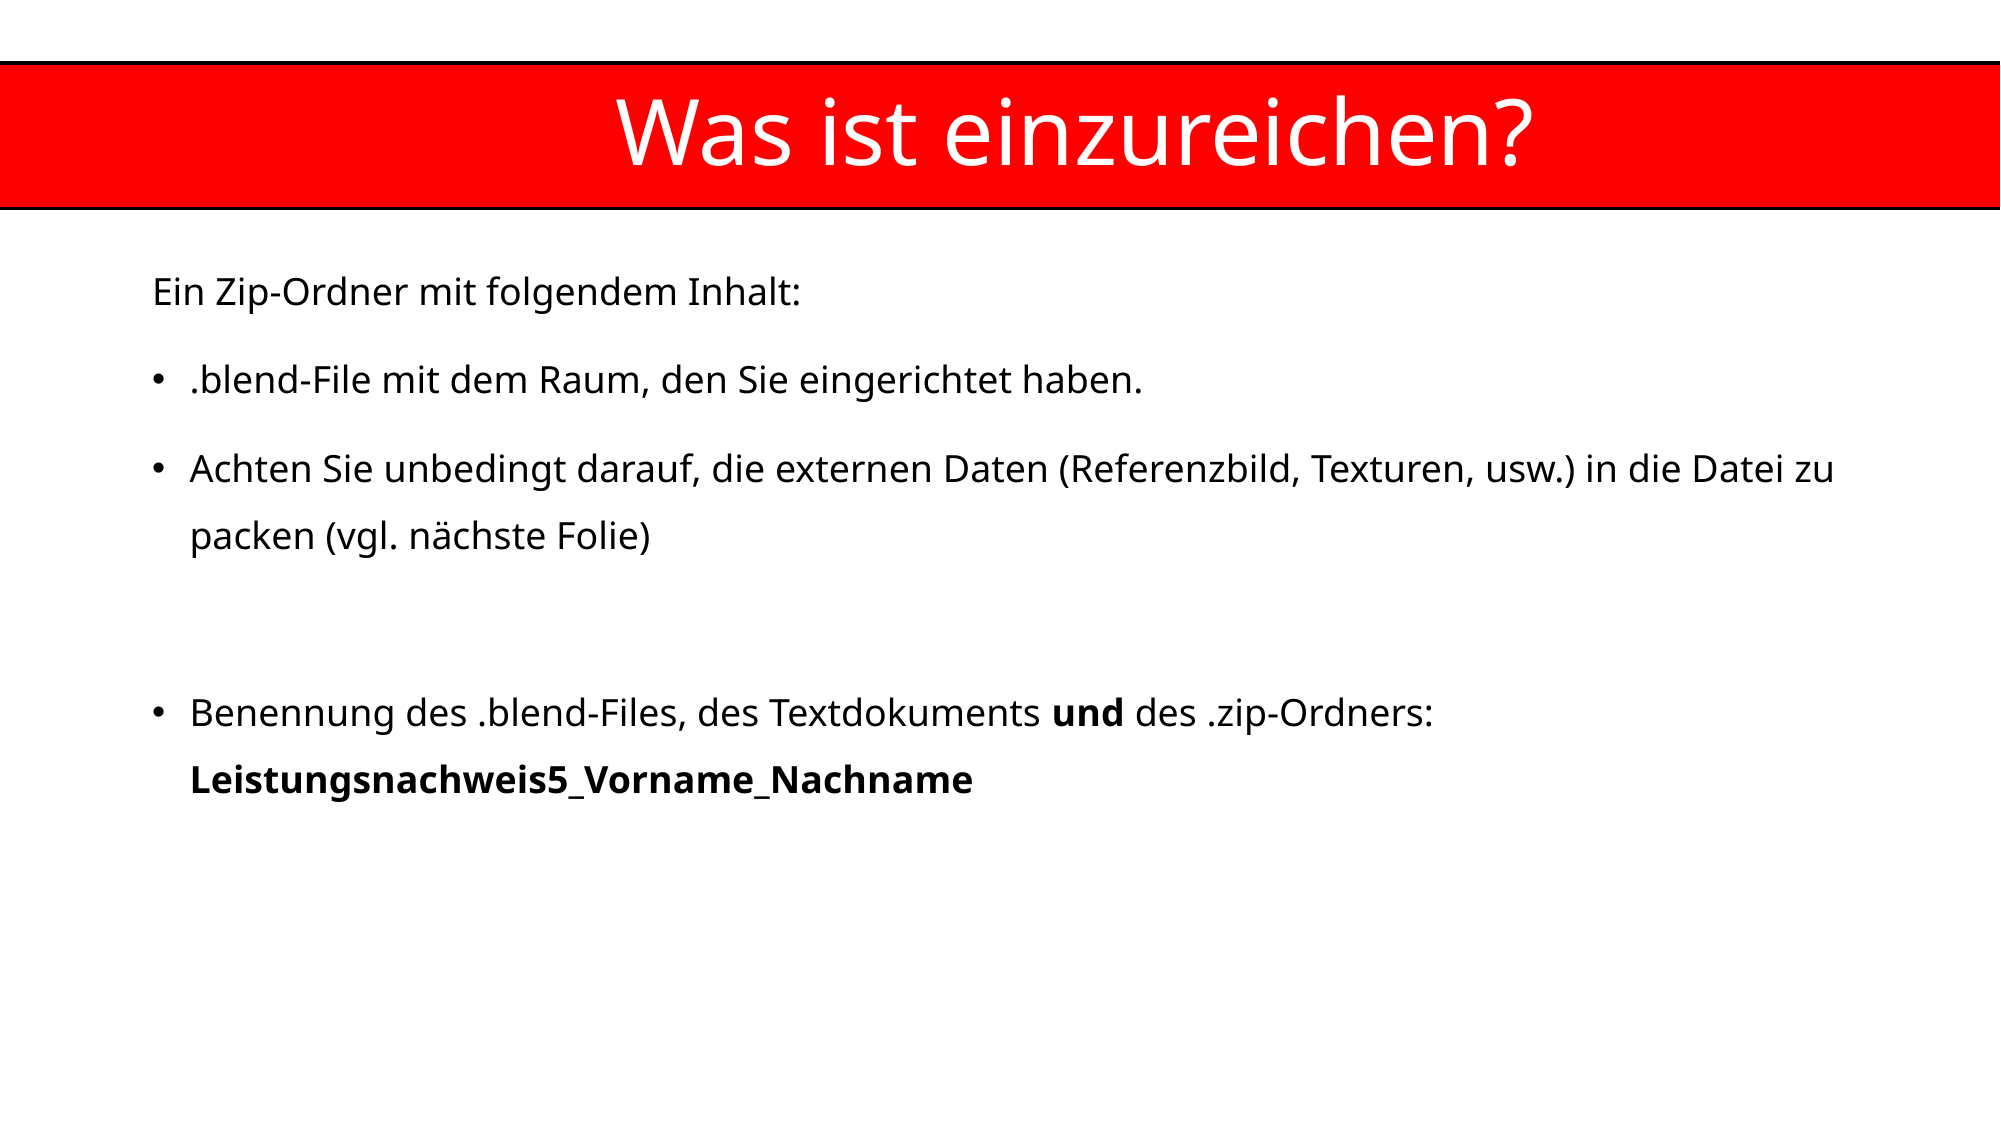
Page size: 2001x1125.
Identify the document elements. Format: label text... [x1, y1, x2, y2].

text_box Was ist einzureichen? [0, 63, 2000, 209]
text_box Ein Zip-Ordner mit folgendem Inhalt: .blend-File mit dem Raum, den Sie eingerichtet haben. Achten Sie unbedingt darauf, die externen Daten (Referenzbild, Texturen, usw.) in die Datei zu packen (vgl. nächste Folie) Benennung des .blend-Files, des Textdokuments und des .zip-Ordners: Leistungsnachweis5_Vorname_Nachname [137, 238, 1863, 1014]
